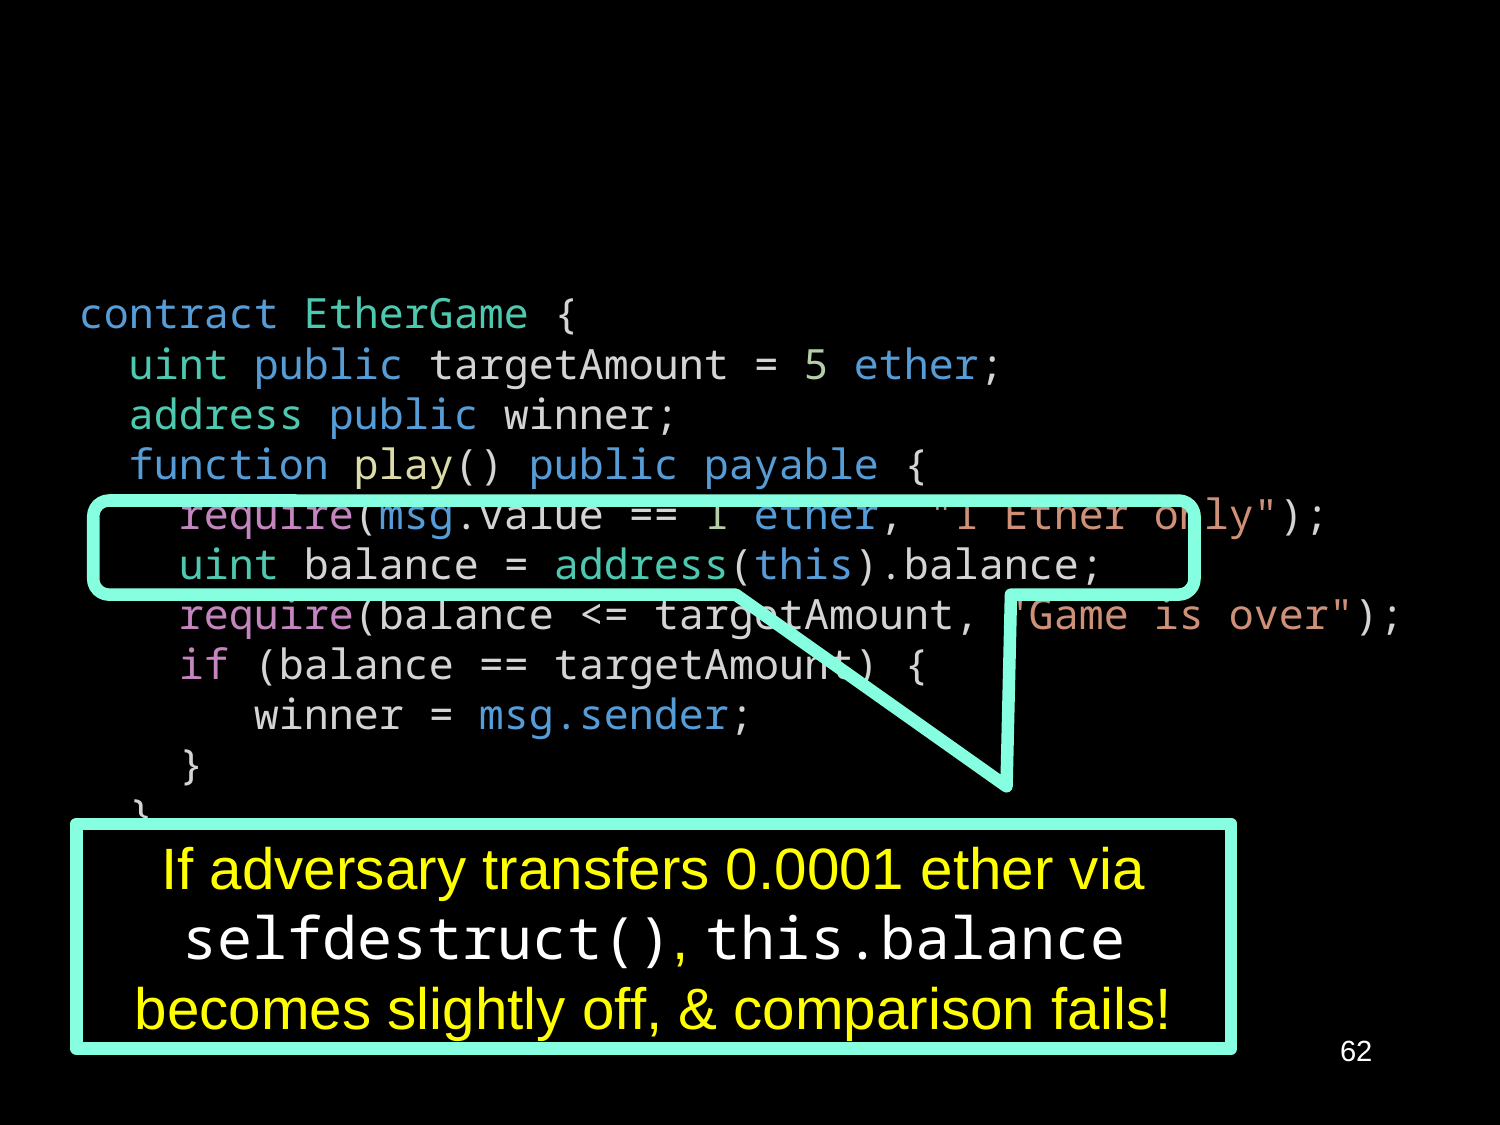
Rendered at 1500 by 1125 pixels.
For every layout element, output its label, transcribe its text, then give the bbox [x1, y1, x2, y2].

slide_number 62 [1074, 1024, 1388, 1101]
text_box If adversary transfers 0.0001 ether via selfdestruct(), this.balance becomes slightly off, & comparison fails! [76, 823, 1232, 1049]
text_box contract EtherGame { uint public targetAmount = 5 ether; address public winner; function play() public payable { require(msg.value == 1 ether, "1 Ether only"); uint balance = address(this).balance; require(balance <= targetAmount, "Game is over"); if (balance == targetAmount) { winner = msg.sender; } } … [63, 279, 1437, 845]
text_box [93, 500, 1195, 787]
